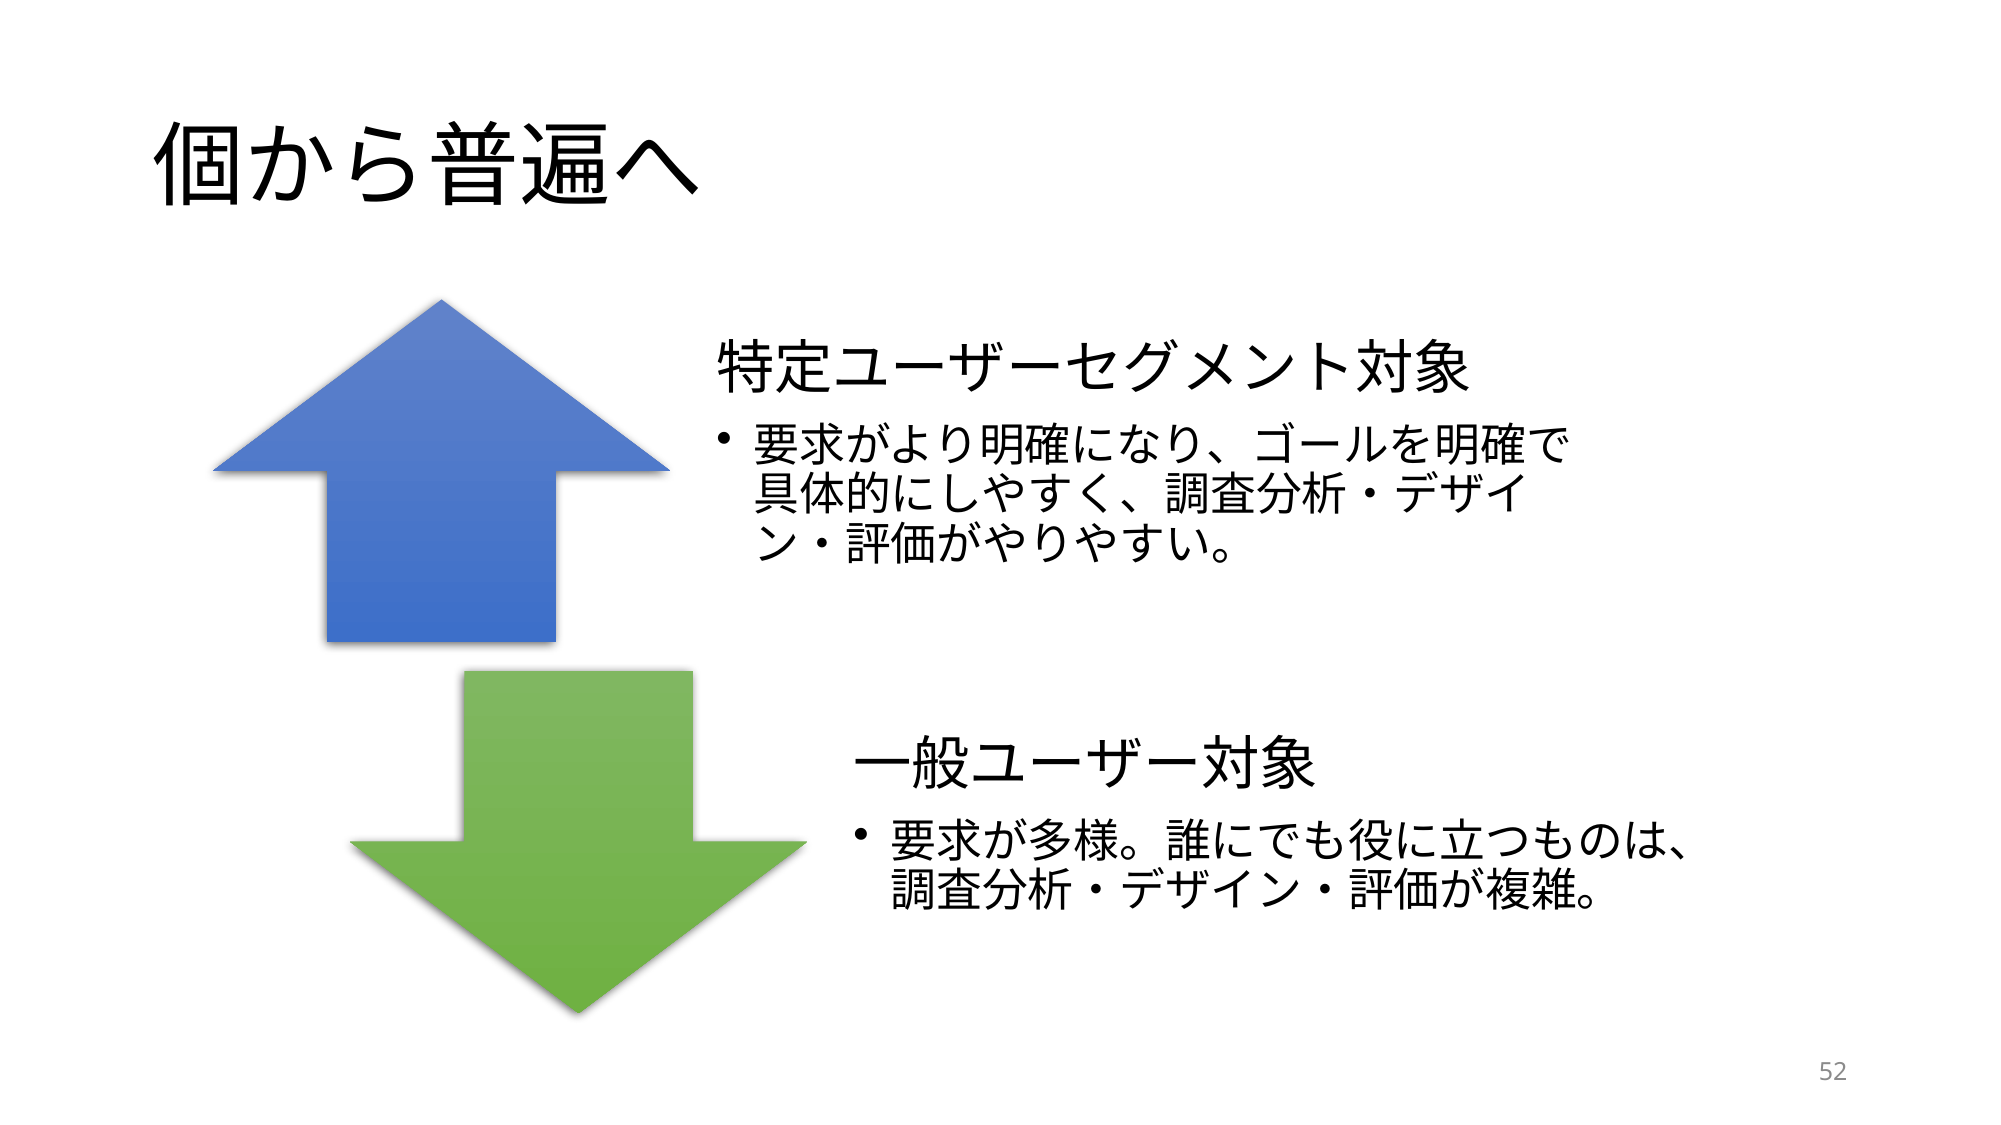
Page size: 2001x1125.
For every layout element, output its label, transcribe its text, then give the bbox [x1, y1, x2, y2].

title 個から普遍へ [137, 59, 1863, 278]
slide_number 52 [1412, 1042, 1863, 1103]
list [137, 299, 1863, 1014]
